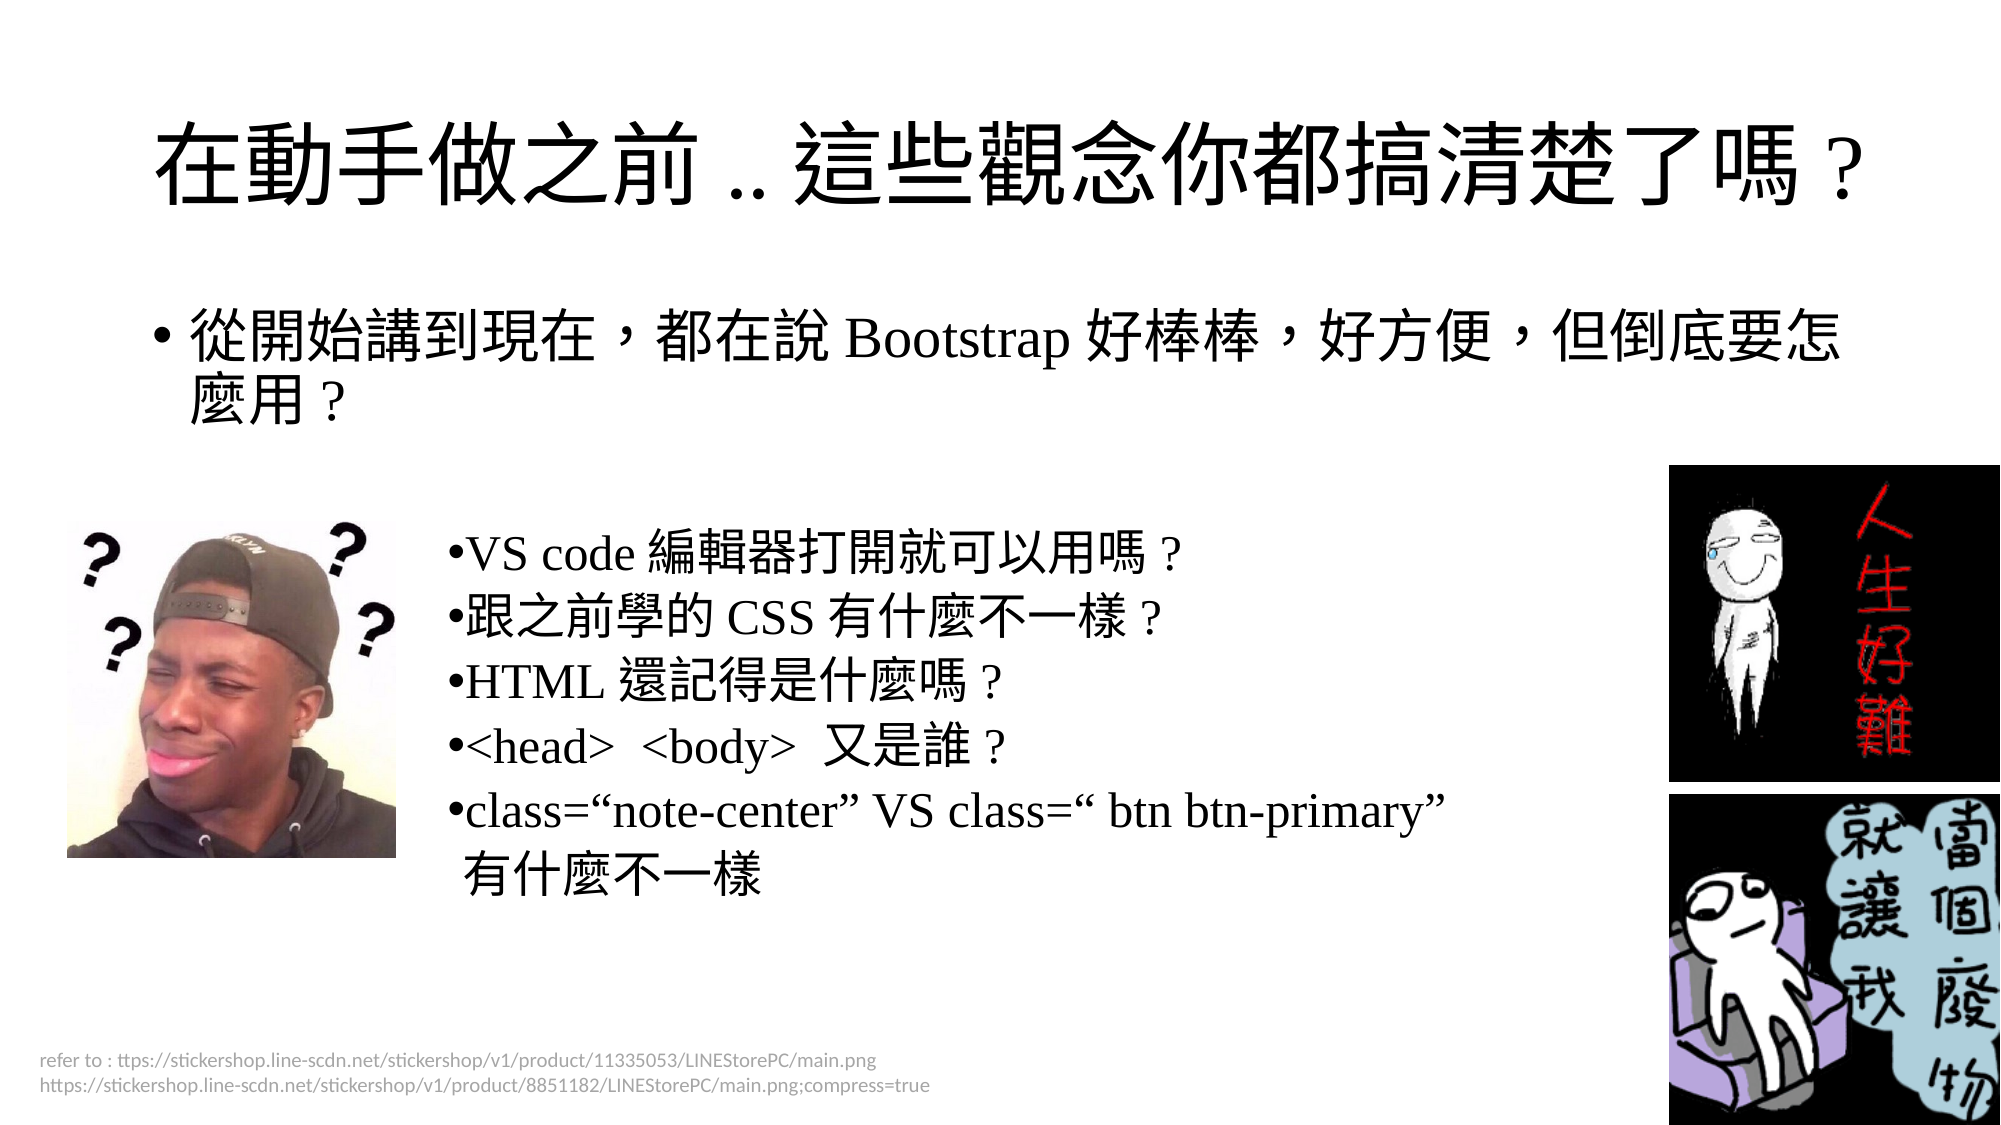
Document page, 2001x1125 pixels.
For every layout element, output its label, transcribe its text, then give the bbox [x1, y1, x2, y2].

picture [67, 521, 396, 858]
text_box refer to : ttps://stickershop.line-scdn.net/stickershop/v1/product/11335053/LINEStorePC/main.png https://stickershop.line-scdn.net/stickershop/v1/product/8851182/LINEStorePC/main.png;compress=true [24, 1039, 1669, 1104]
picture [1669, 794, 2000, 1125]
picture [1669, 465, 2000, 782]
list 從開始講到現在，都在說Bootstrap好棒棒，好方便，但倒底要怎麼用? VS code編輯器打開就可以用嗎? 跟之前學的CSS有什麼不一樣? HTML還記得是什麼嗎? <head> <body> 又是誰? class=“note-center” VS class=“ btn btn-primary” 有什麼不一樣 [137, 299, 1863, 1014]
title 在動手做之前..這些觀念你都搞清楚了嗎? [137, 59, 1863, 278]
